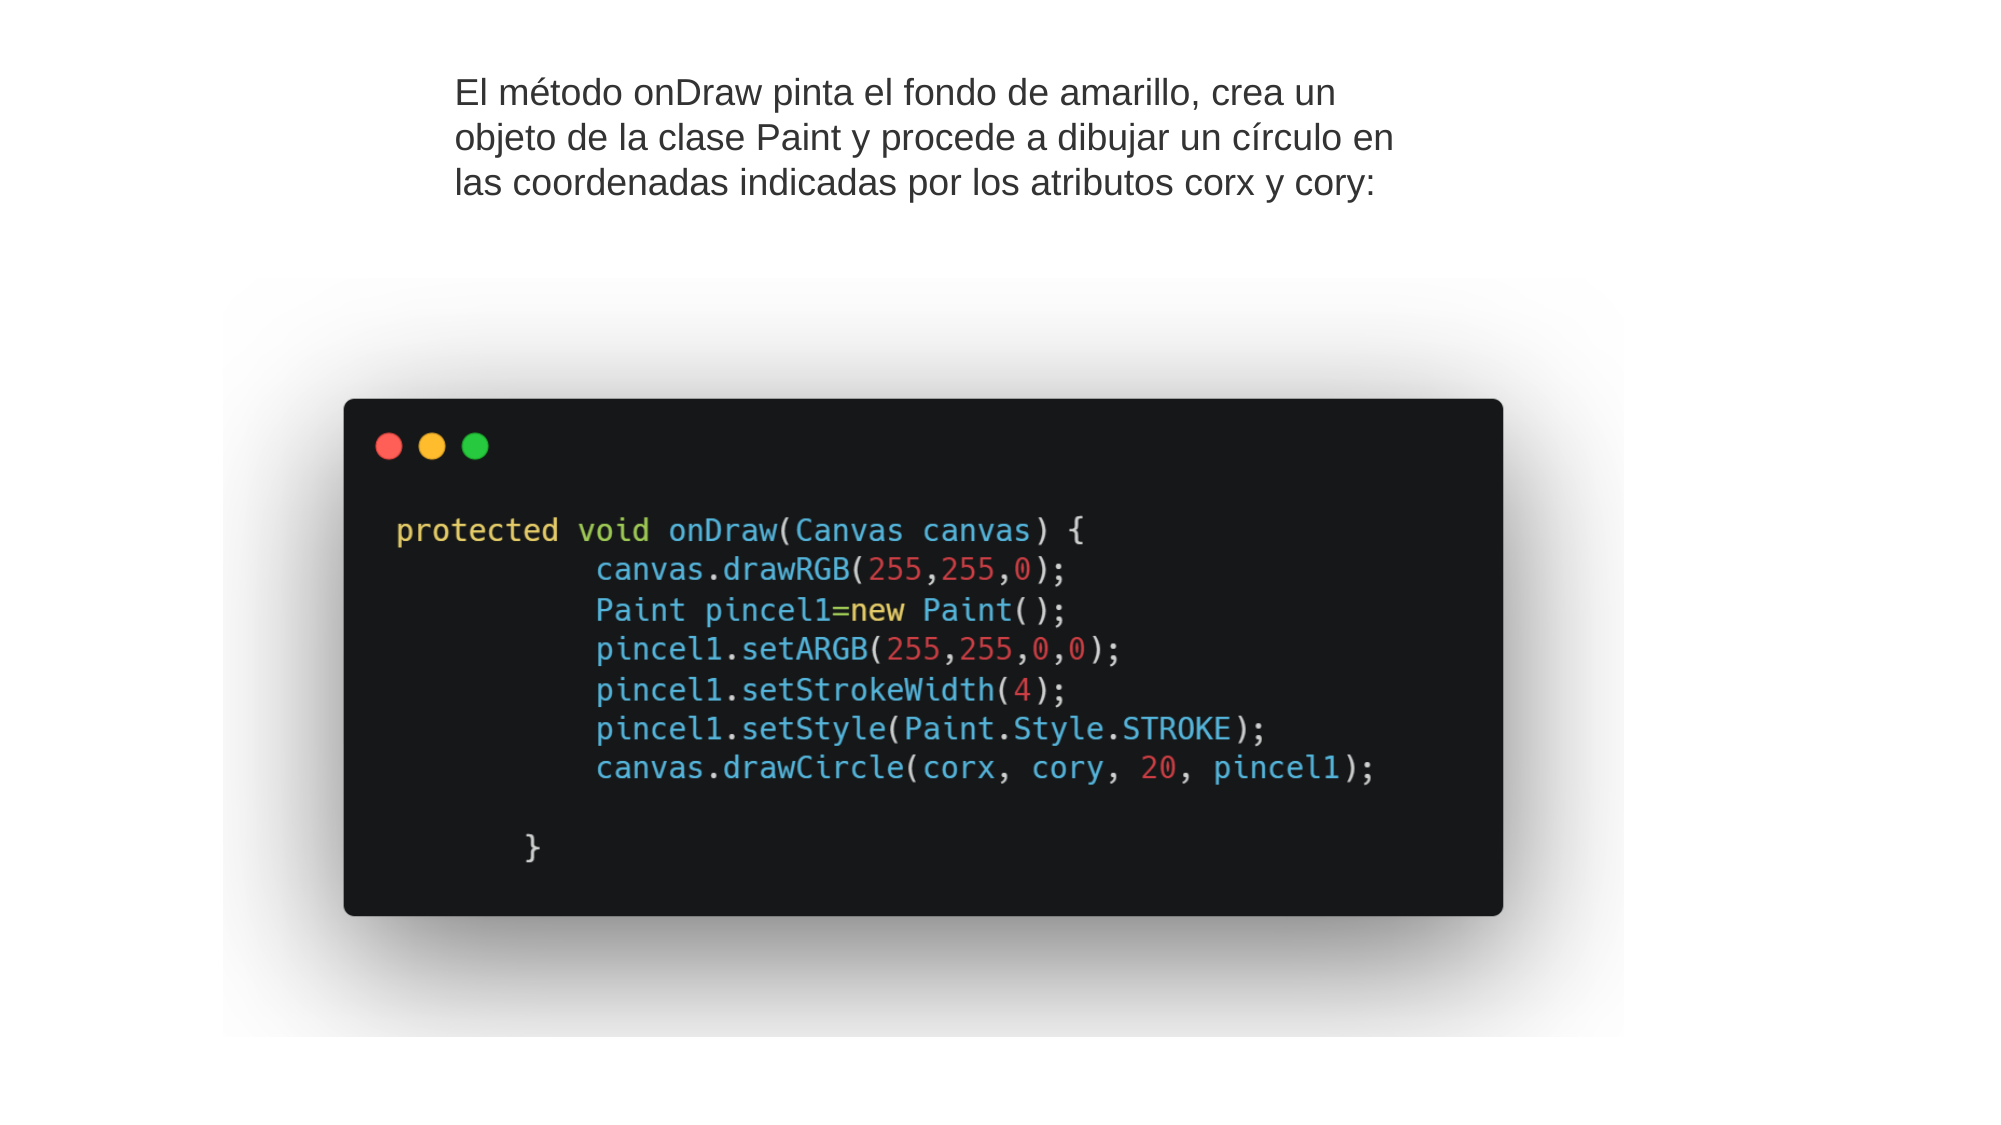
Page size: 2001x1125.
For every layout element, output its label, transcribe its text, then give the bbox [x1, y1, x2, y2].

picture [223, 278, 1624, 1037]
text_box El método onDraw pinta el fondo de amarillo, crea un objeto de la clase Paint y procede a dibujar un círculo en las coordenadas indicadas por los atributos corx y cory: [439, 60, 1440, 210]
